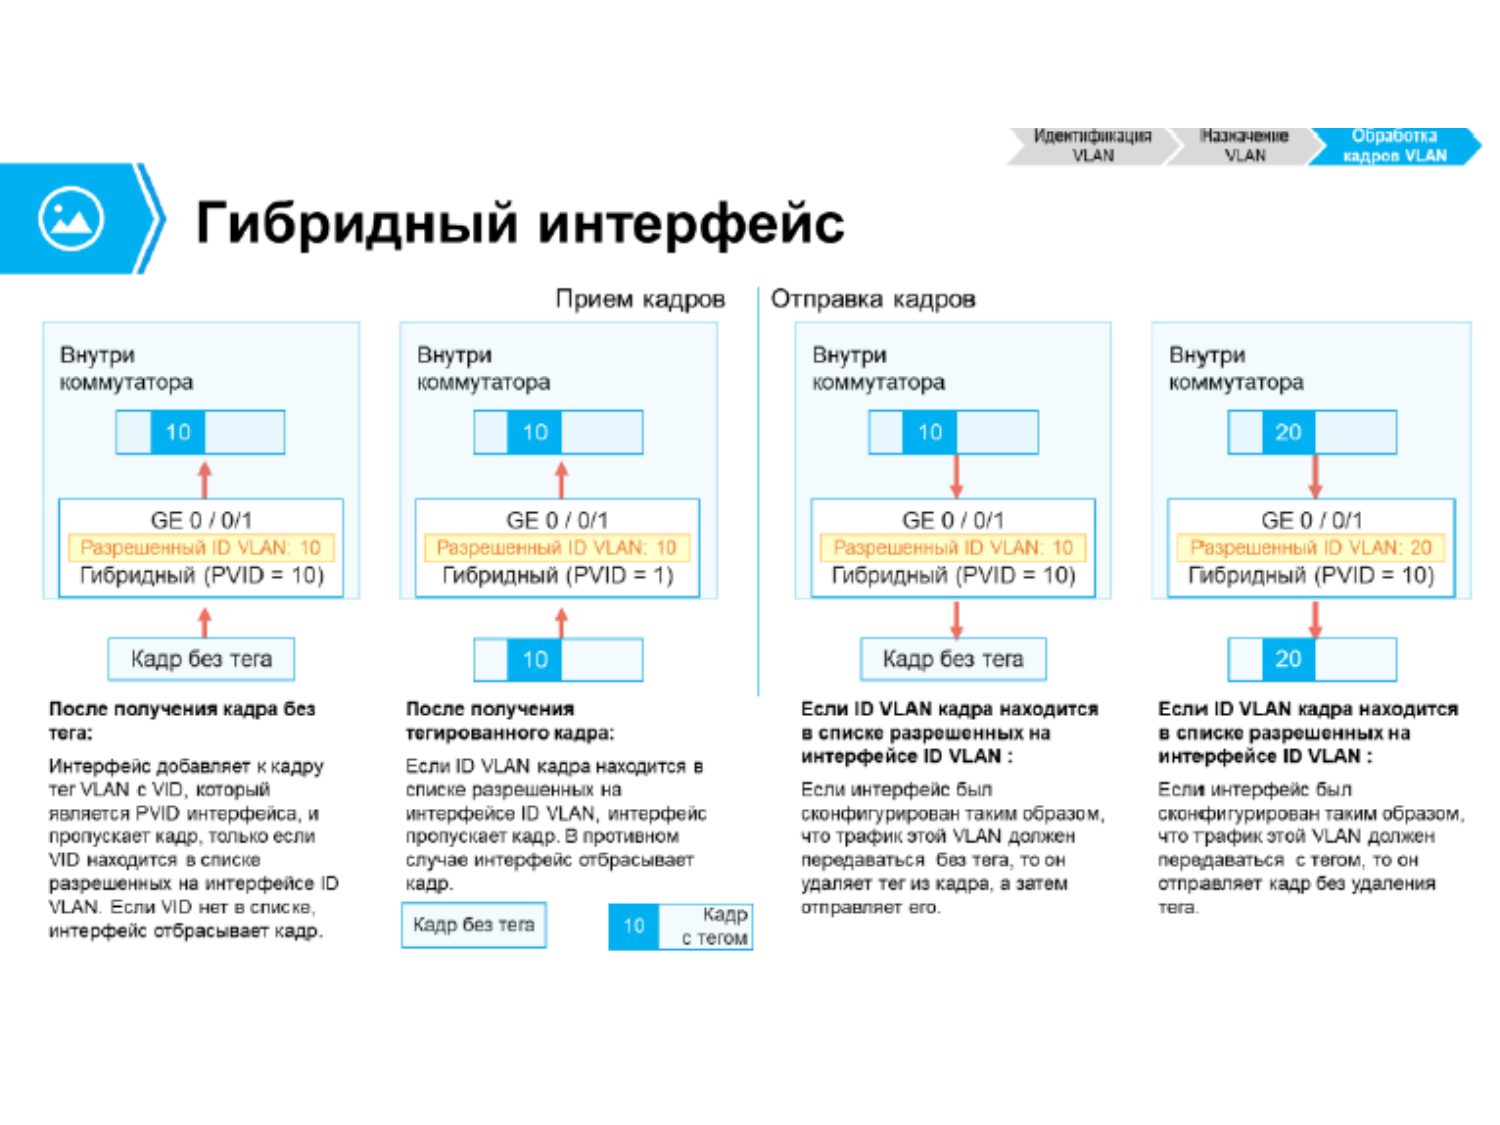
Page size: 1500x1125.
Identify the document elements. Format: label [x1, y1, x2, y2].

list [0, 128, 1500, 955]
